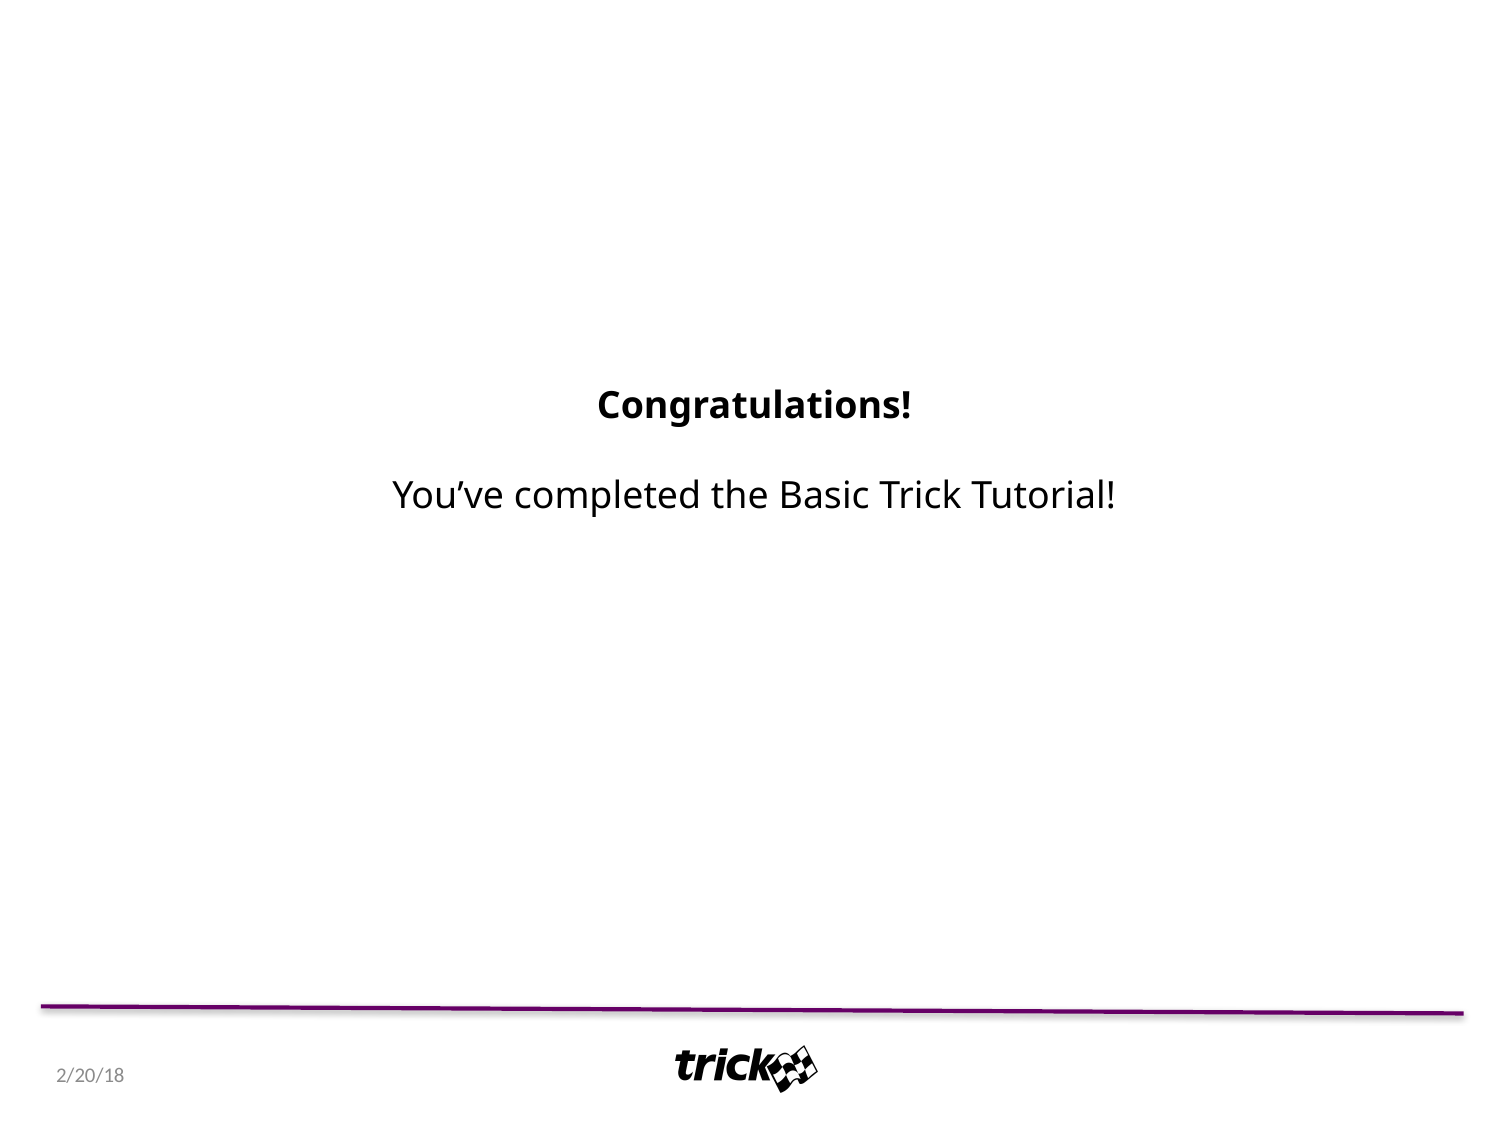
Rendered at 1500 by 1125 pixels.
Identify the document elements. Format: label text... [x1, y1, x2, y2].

picture [675, 1045, 818, 1093]
text_box Congratulations! You’ve completed the Basic Trick Tutorial! [377, 373, 1132, 524]
